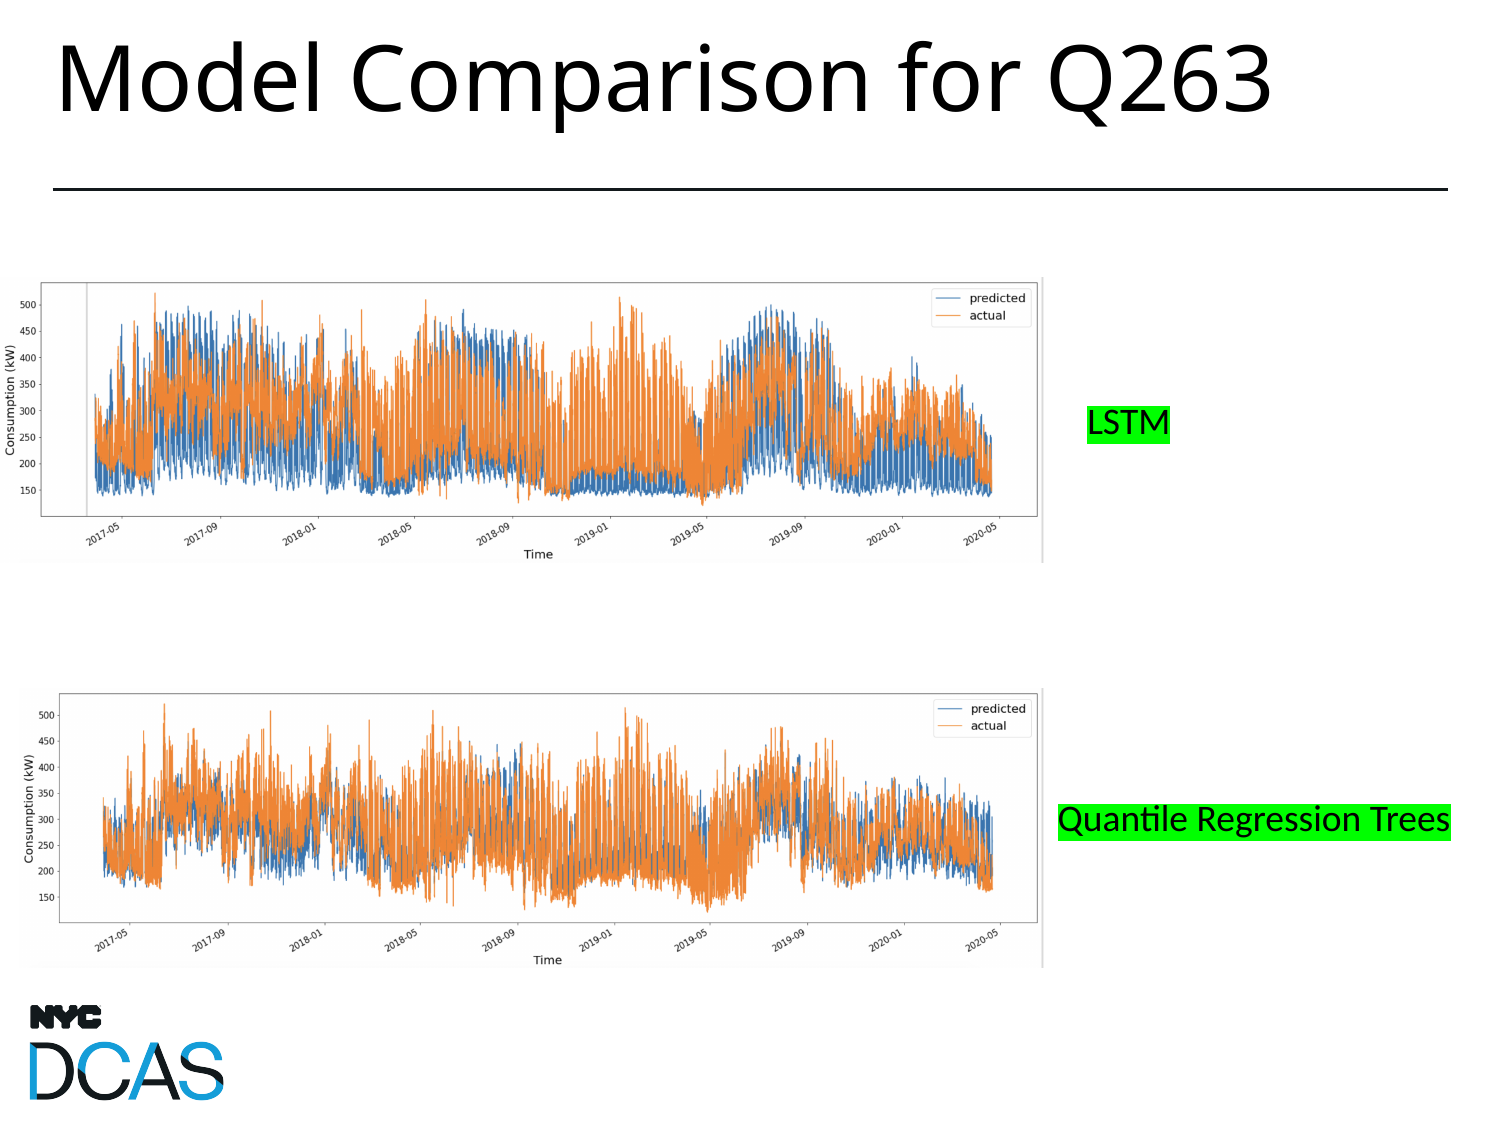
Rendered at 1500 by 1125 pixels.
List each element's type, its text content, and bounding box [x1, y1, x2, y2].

picture [19, 688, 1044, 968]
text_box LSTM [1072, 389, 1447, 450]
text_box Quantile Regression Trees [1044, 786, 1477, 847]
picture [0, 277, 1044, 563]
title Model Comparison for Q263 [39, 22, 1334, 240]
picture [29, 1005, 224, 1110]
